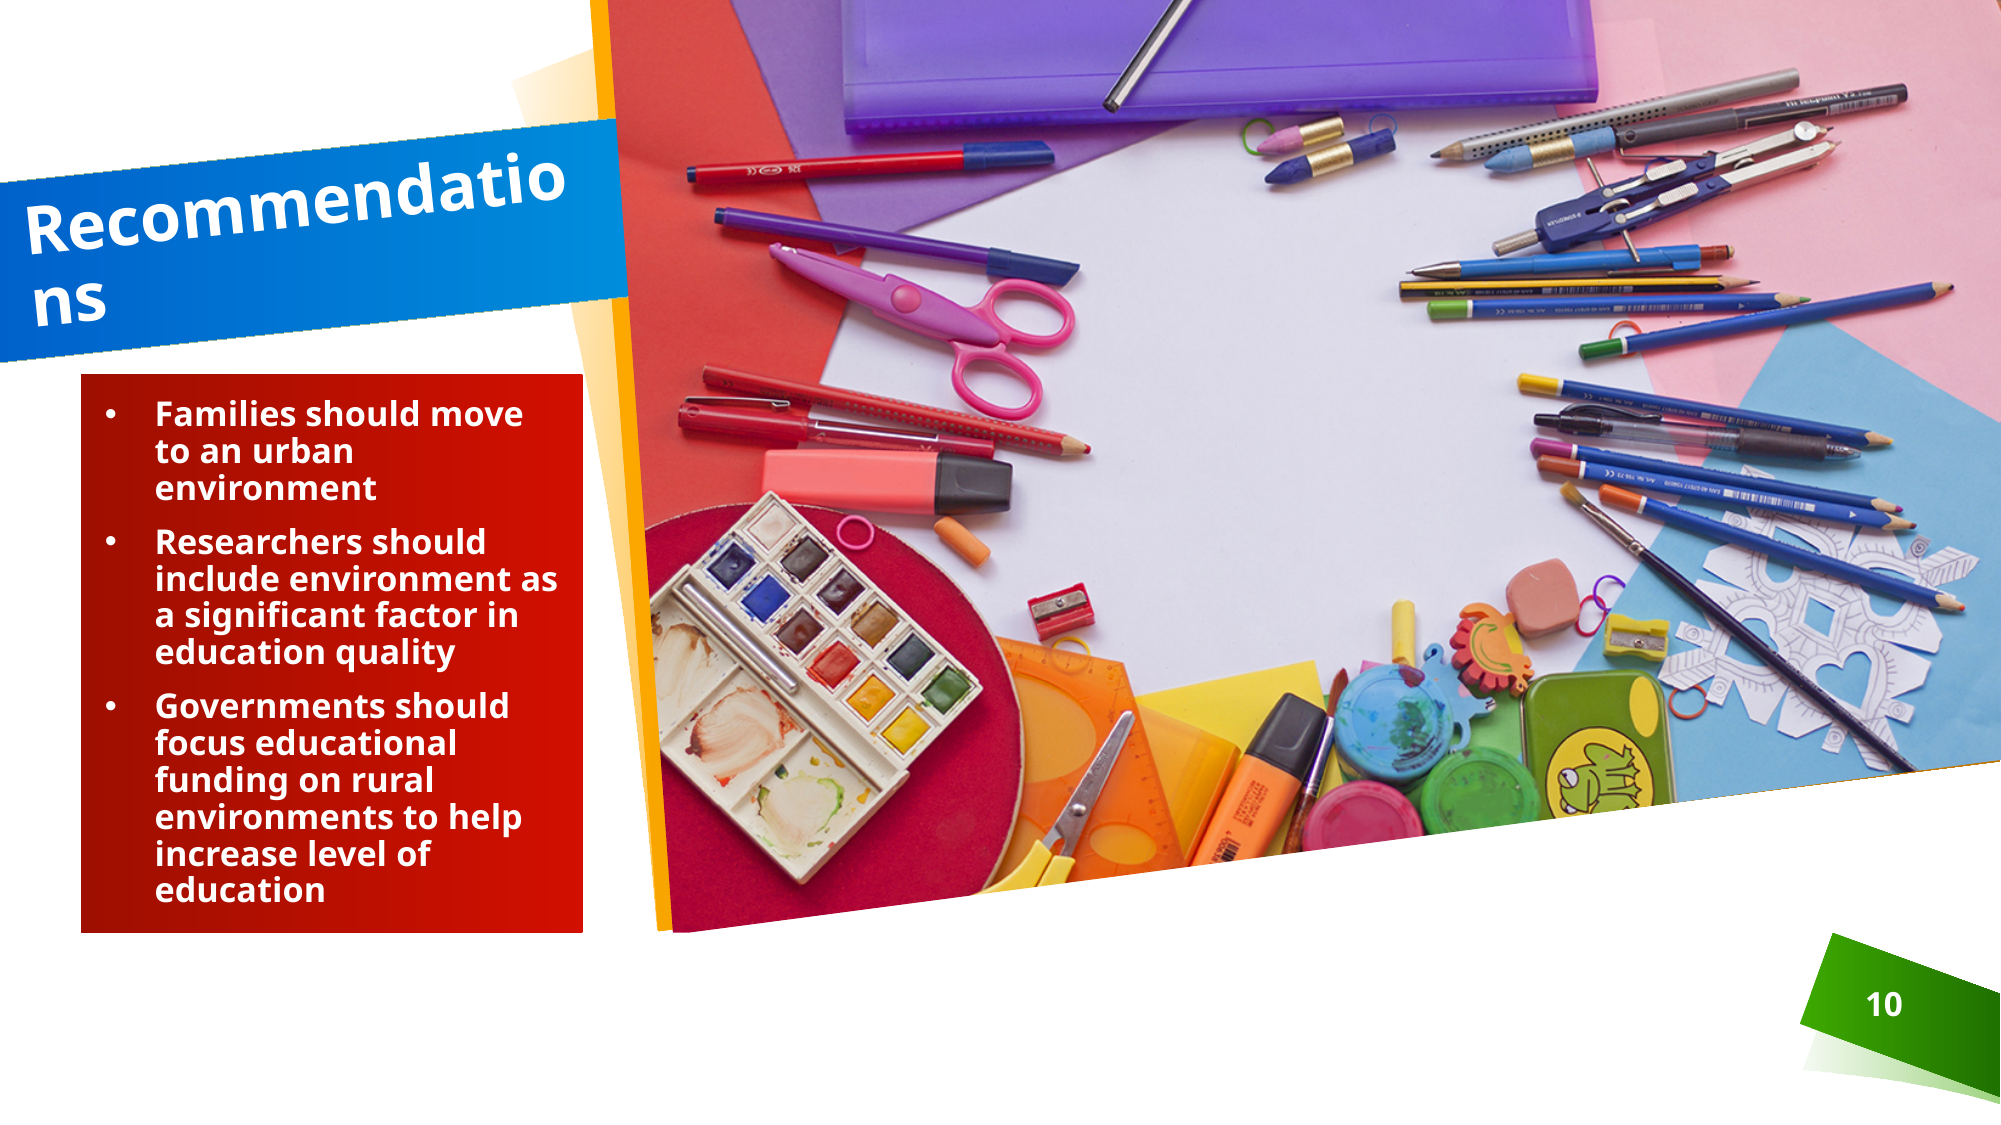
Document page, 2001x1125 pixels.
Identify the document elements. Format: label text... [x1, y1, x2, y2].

title Recommendations [0, 118, 607, 363]
slide_number 10 [1831, 975, 1937, 1036]
picture [607, 0, 2001, 933]
list Families should move to an urban environment Researchers should include environment as a significant factor in education quality Governments should focus educational funding on rural environments to help increase level of education [81, 374, 583, 933]
